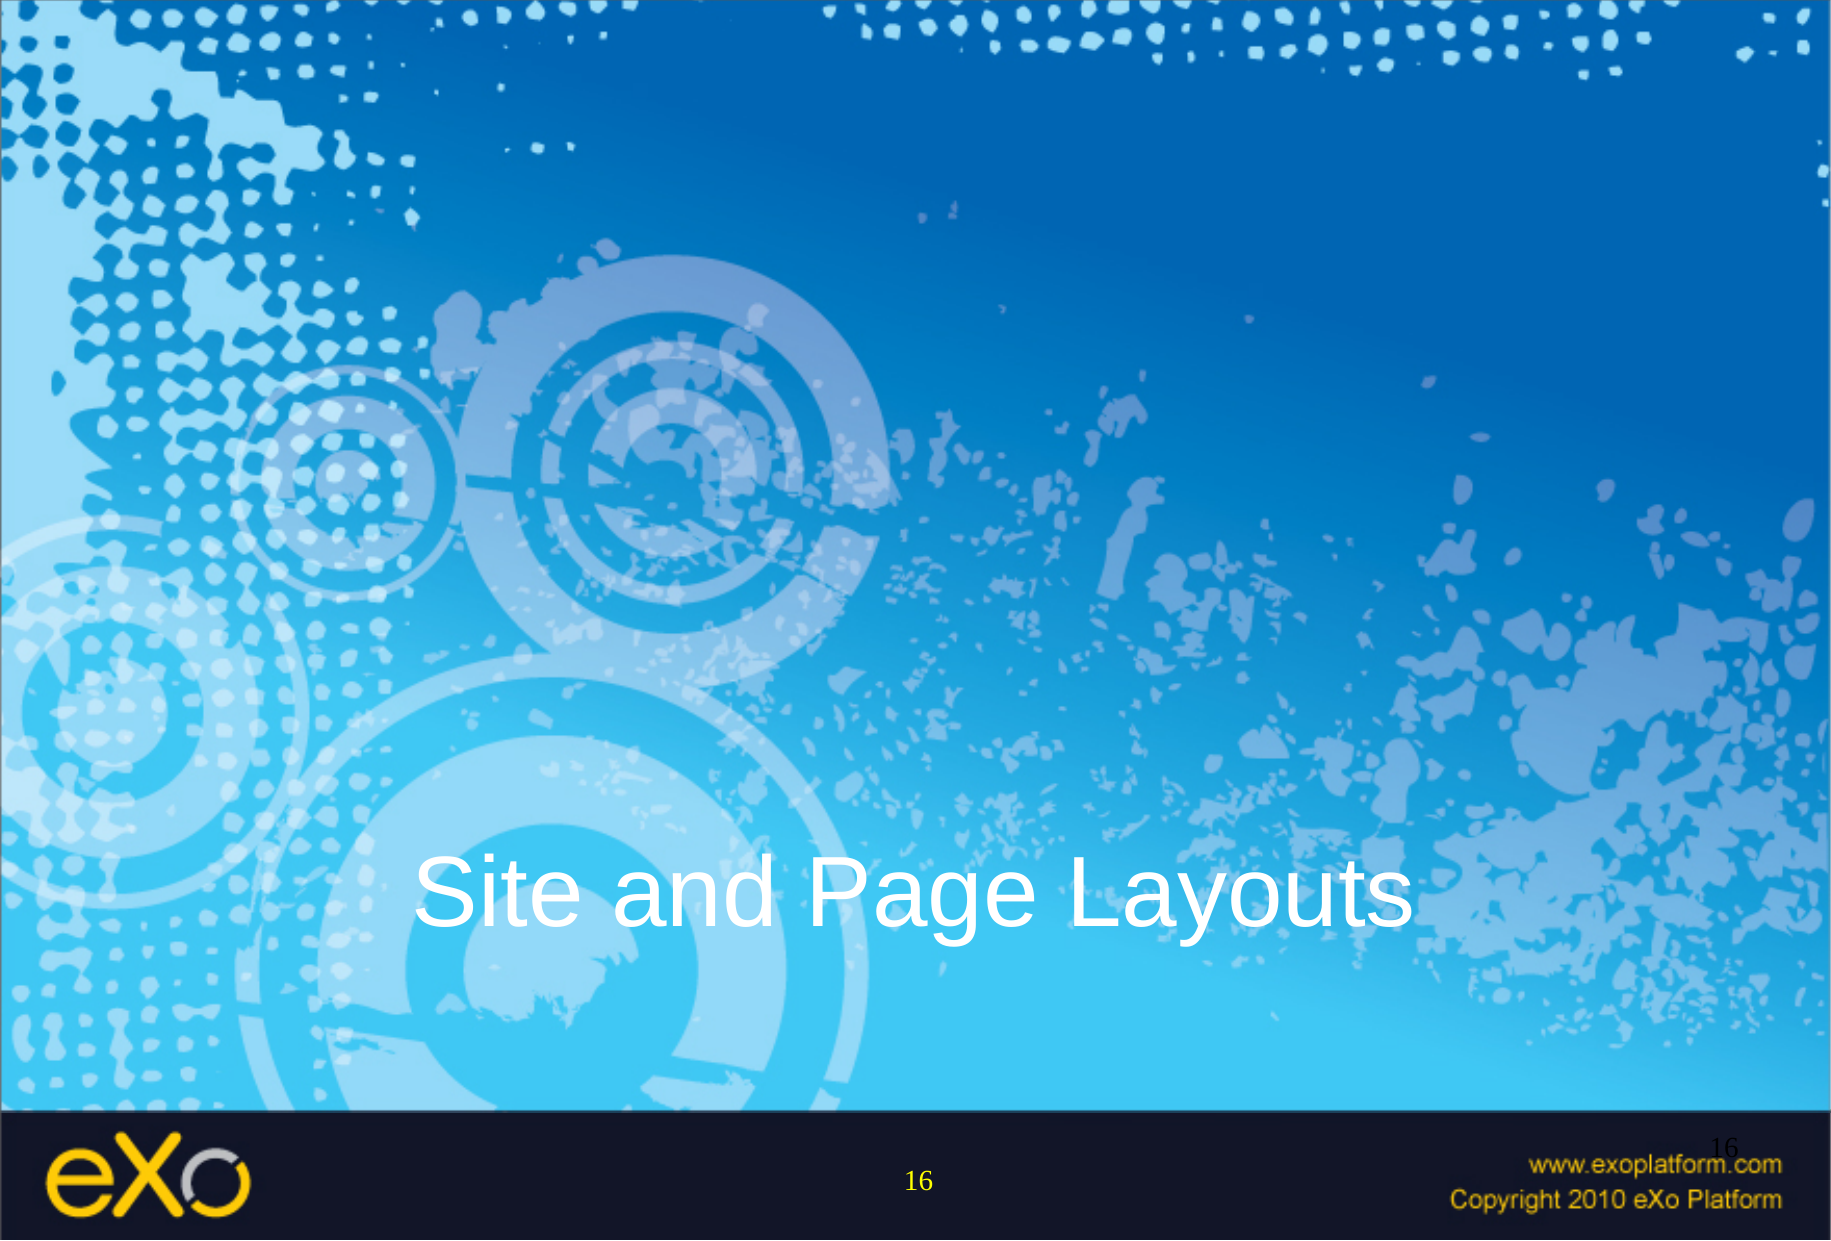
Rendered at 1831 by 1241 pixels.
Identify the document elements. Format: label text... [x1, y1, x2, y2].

text_box 16 [1312, 1129, 1739, 1215]
text_box Site and Page Layouts [90, 769, 1738, 1015]
picture [0, 0, 1831, 1240]
